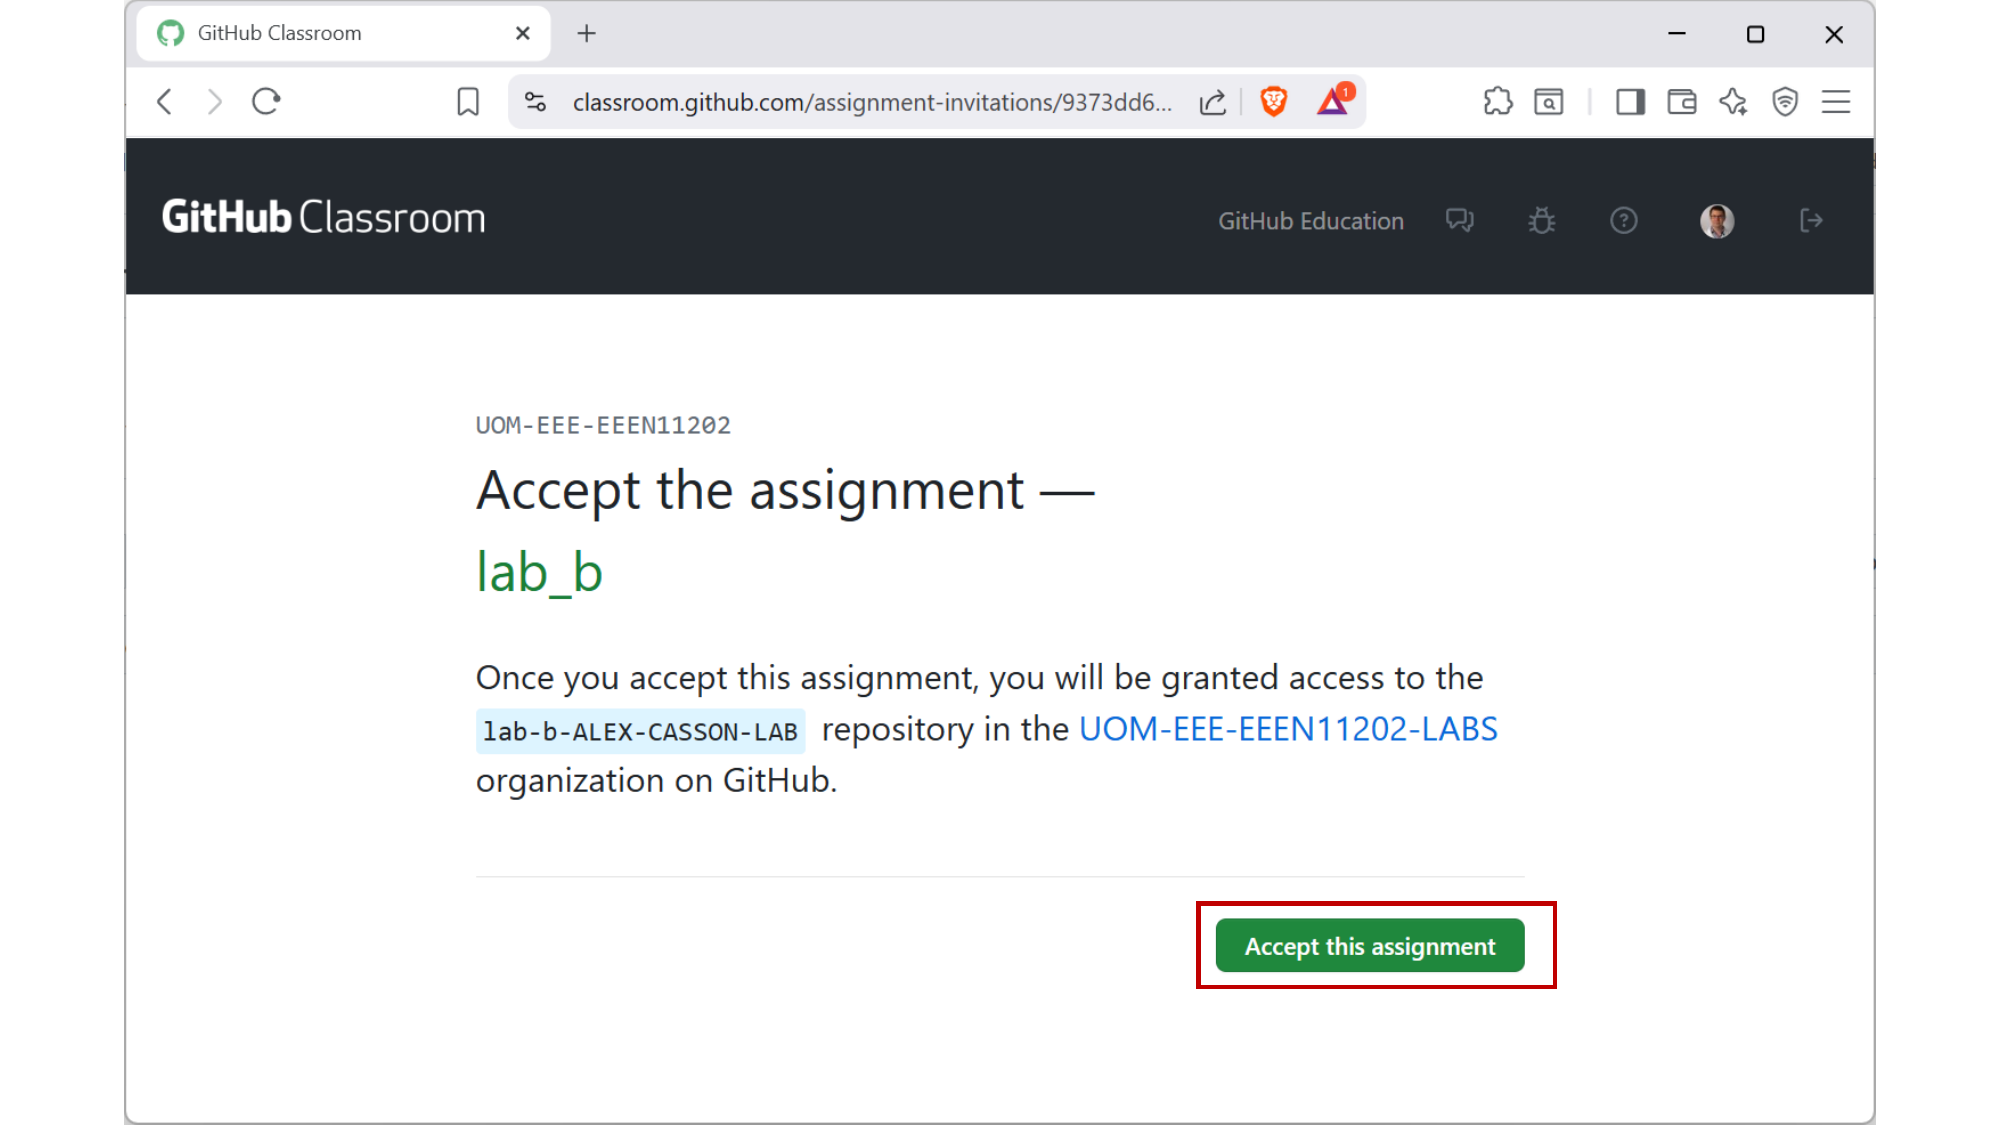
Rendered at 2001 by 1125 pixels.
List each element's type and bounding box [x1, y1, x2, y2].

picture [123, 0, 1877, 1125]
